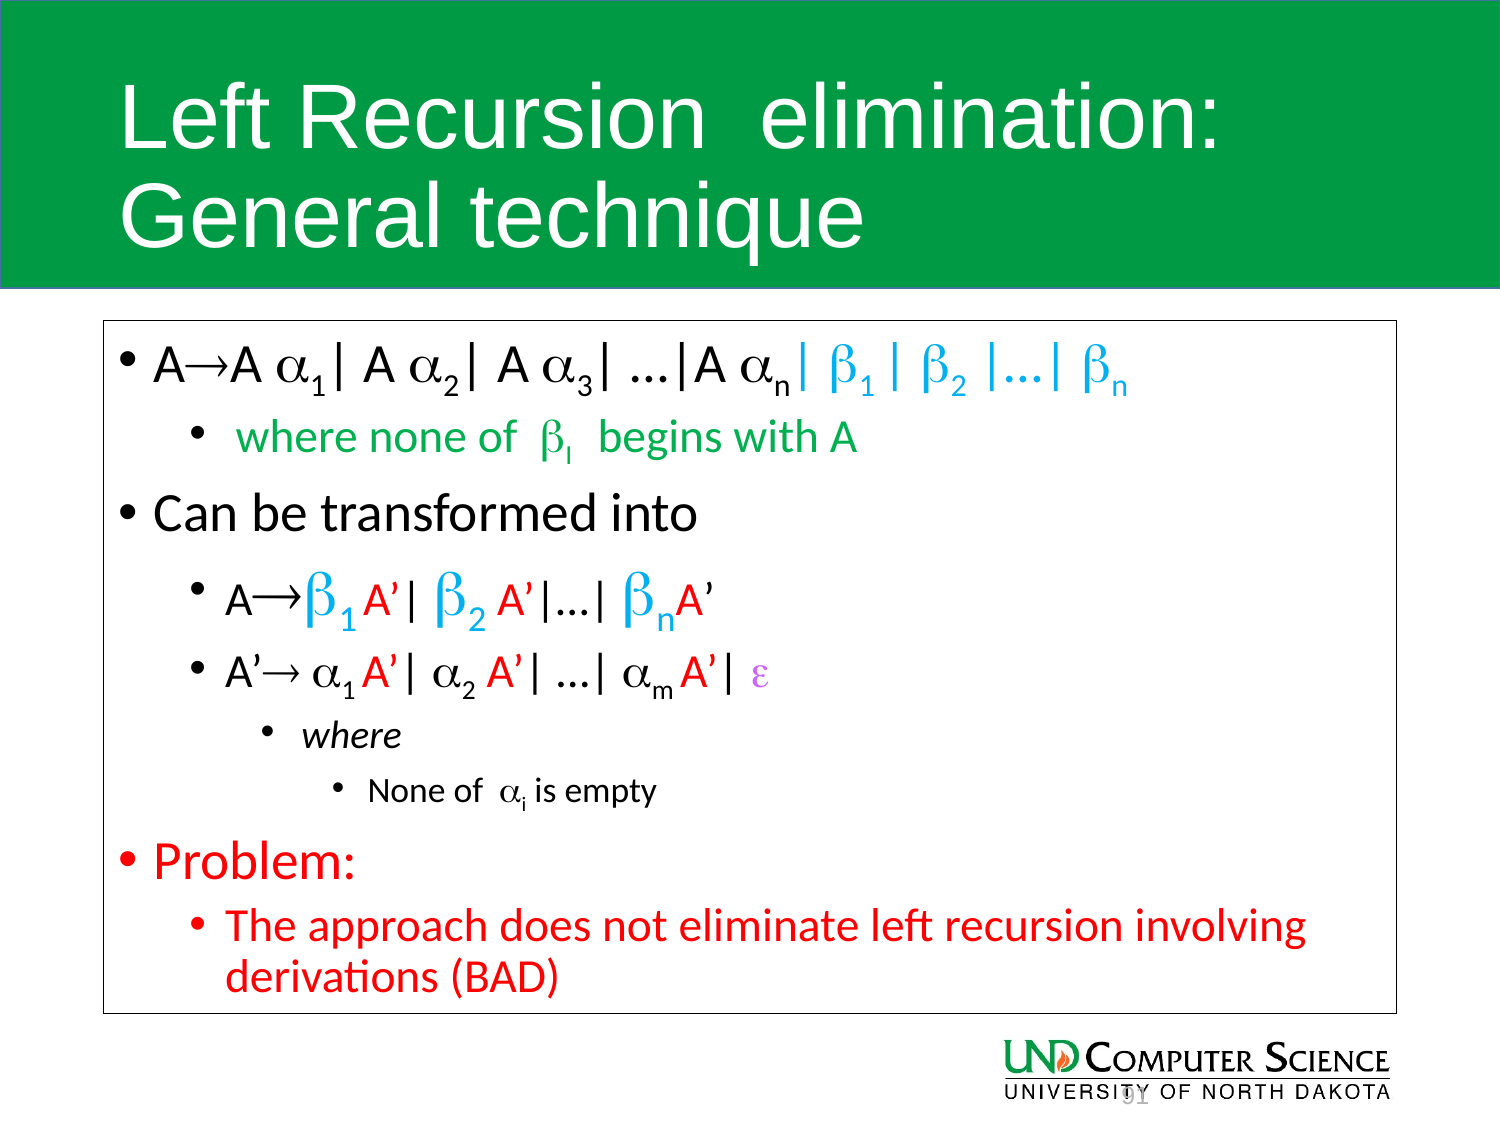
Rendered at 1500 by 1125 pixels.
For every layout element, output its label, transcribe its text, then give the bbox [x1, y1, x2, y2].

list AA 1| A 2| A 3| …|A n| 1 | 2 |…| n where none of I begins with A Can be transformed into A1 A’| 2 A’|…| nA’ A’ 1 A’| 2 A’| …| m A’|  where None of i is empty Problem: The approach does not eliminate left recursion involving derivations (BAD) [103, 320, 1397, 1014]
title Left Recursion elimination: General technique [103, 59, 1397, 278]
picture [999, 1034, 1397, 1104]
slide_number 91 [1106, 1064, 1457, 1125]
